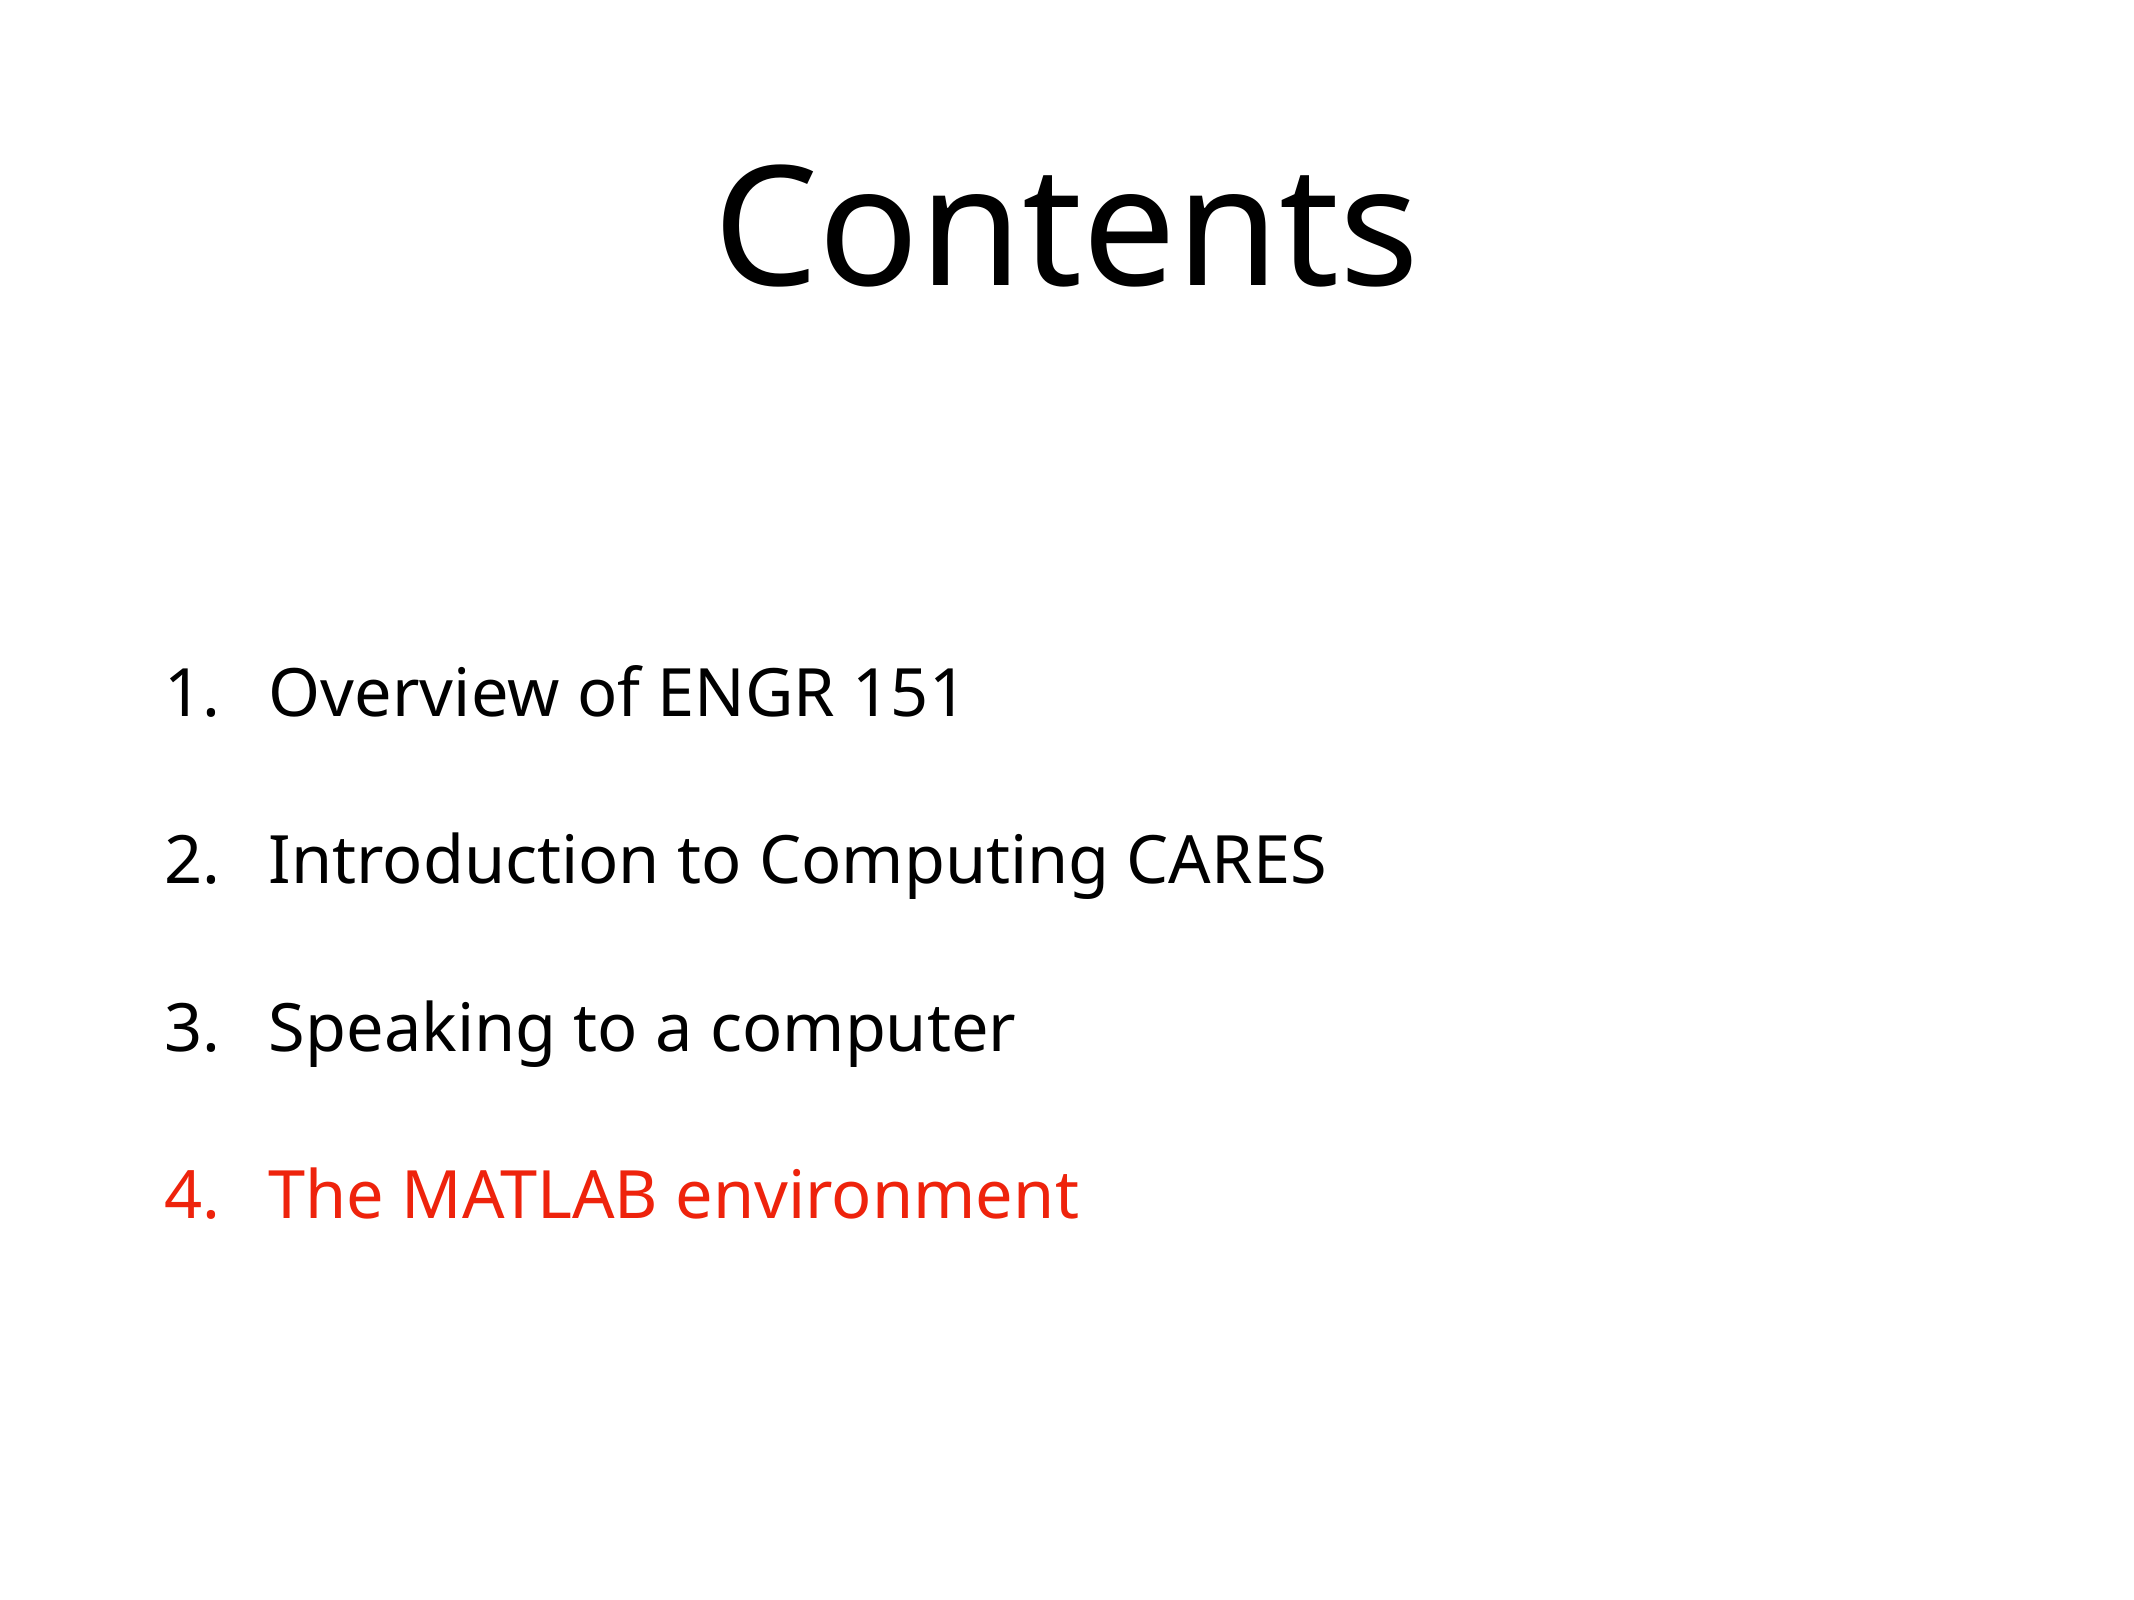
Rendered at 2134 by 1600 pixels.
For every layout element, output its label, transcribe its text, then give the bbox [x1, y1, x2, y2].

title Contents [155, 41, 1978, 397]
list Overview of ENGR 151 Introduction to Computing CARES Speaking to a computer The MATLAB environment [155, 424, 1978, 1457]
